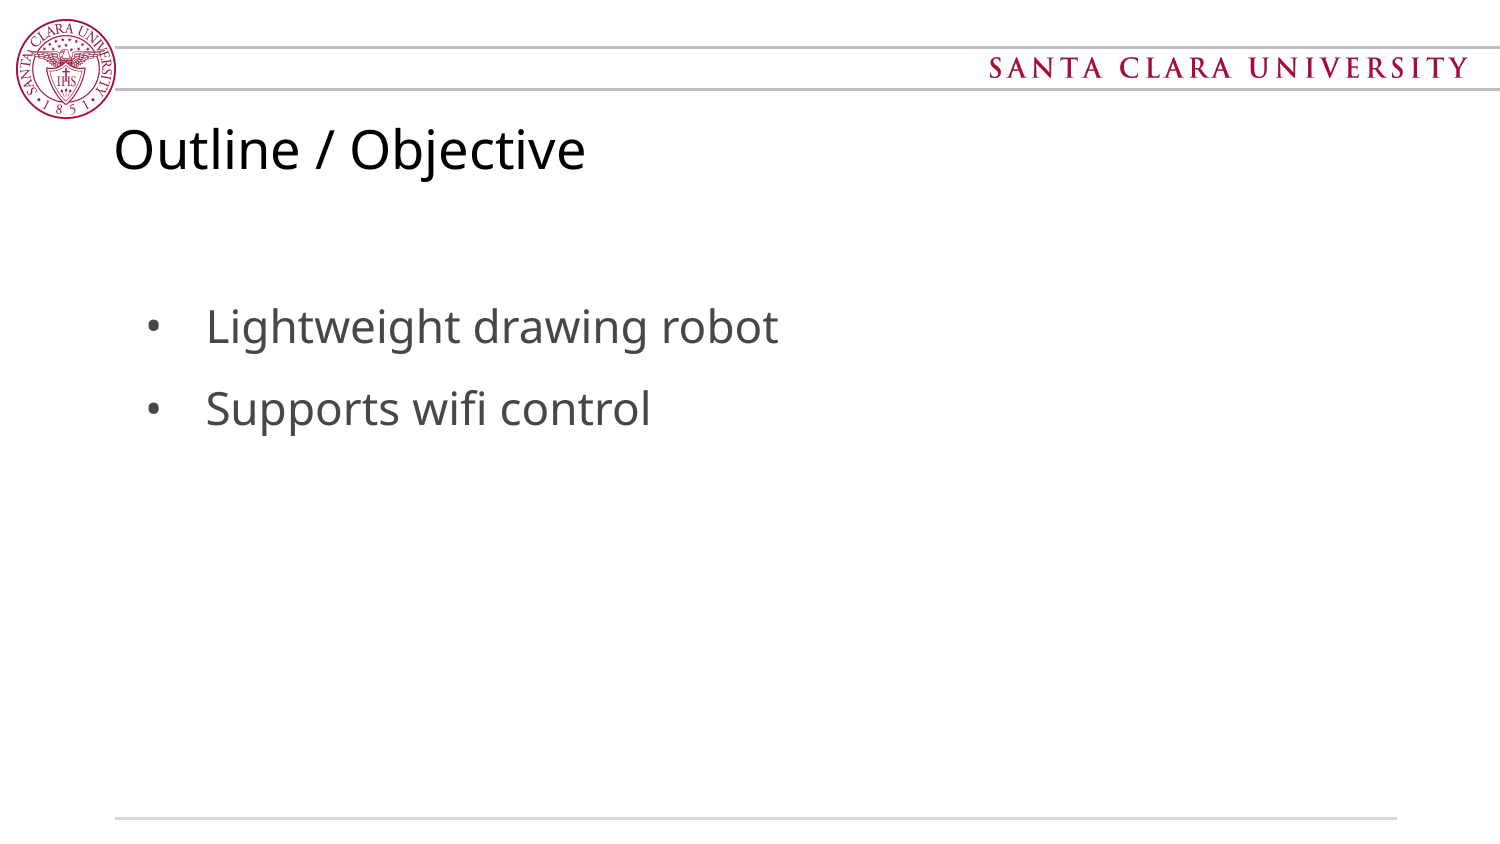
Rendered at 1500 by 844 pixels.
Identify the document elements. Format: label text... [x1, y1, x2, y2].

picture [16, 19, 116, 119]
title Outline / Objective [102, 81, 1385, 223]
picture [990, 57, 1468, 78]
list Lightweight drawing robot Supports wifi control [119, 264, 1381, 713]
